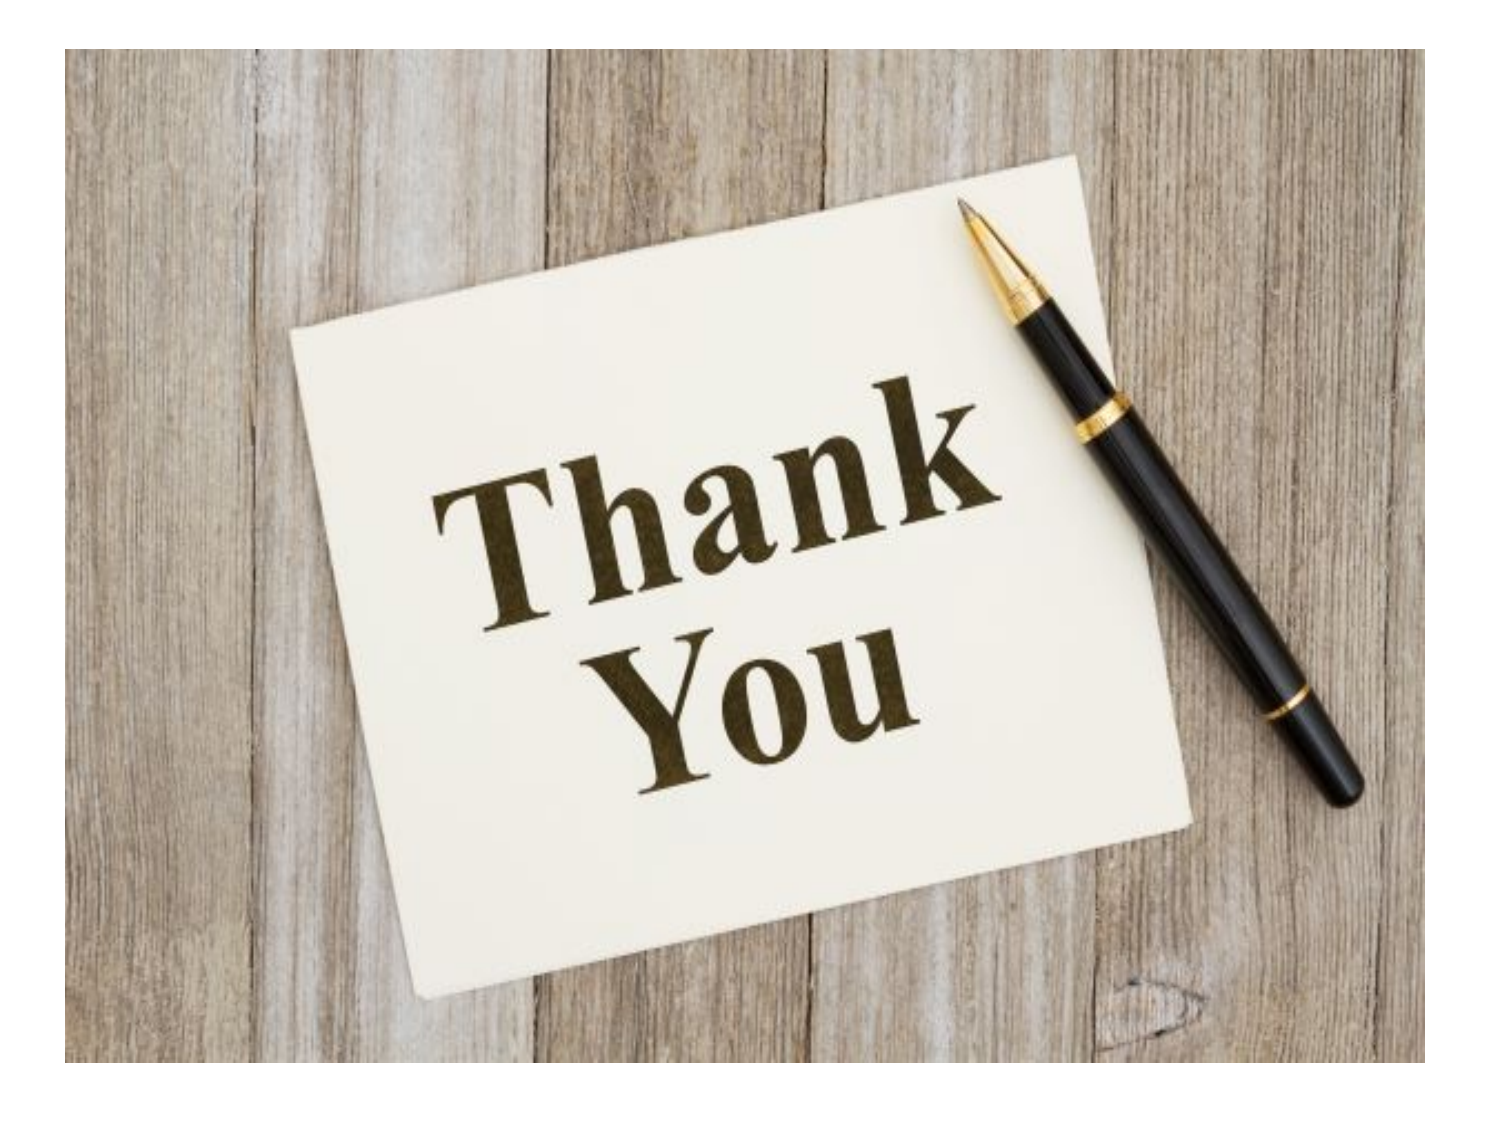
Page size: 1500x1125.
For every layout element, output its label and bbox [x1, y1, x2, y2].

picture [65, 49, 1426, 1063]
